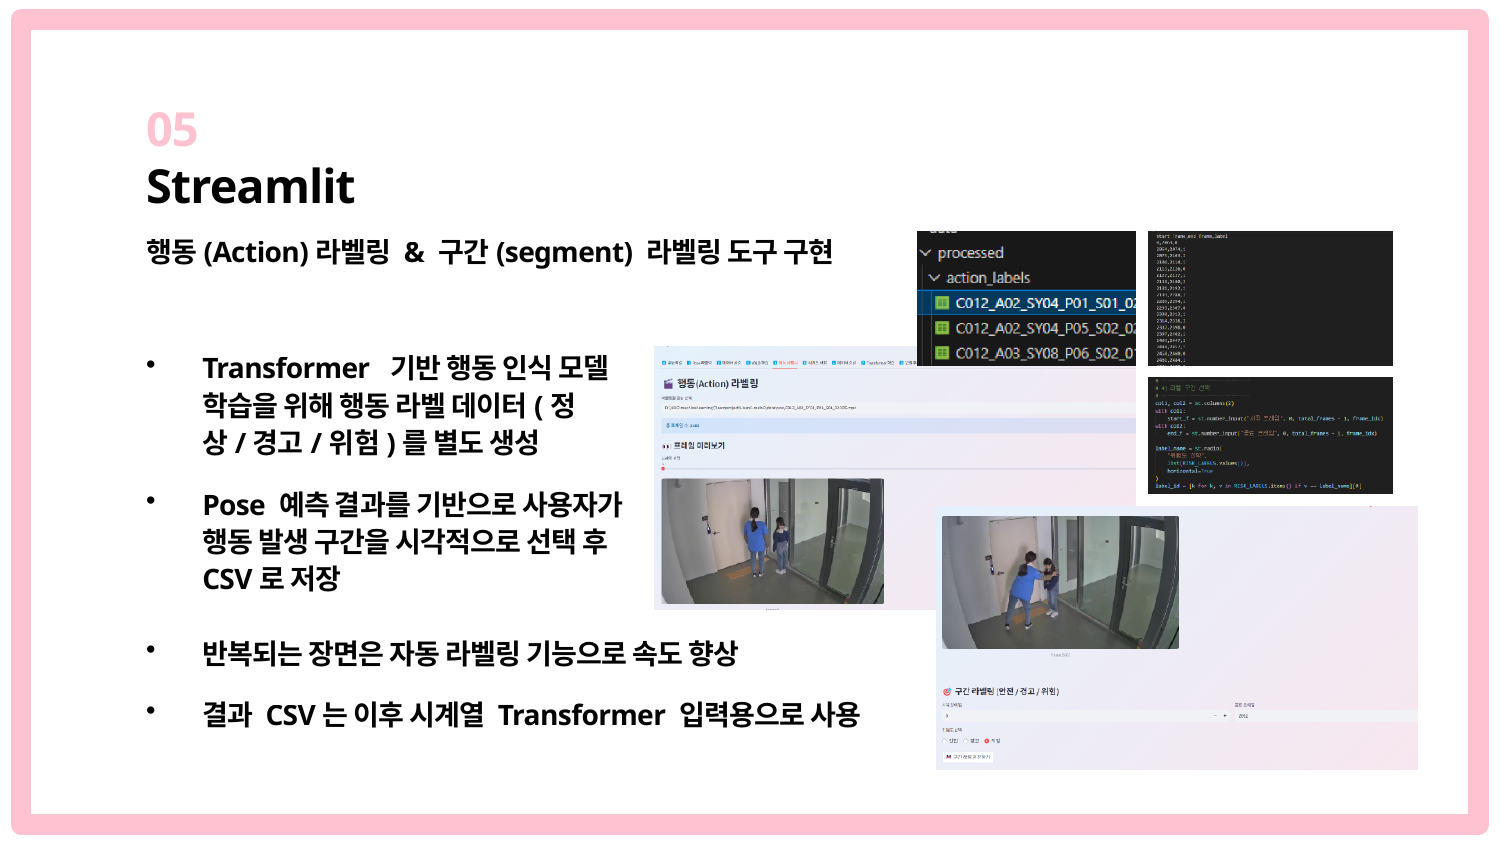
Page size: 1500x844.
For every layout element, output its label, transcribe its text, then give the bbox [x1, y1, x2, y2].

picture [1148, 377, 1393, 494]
text_box 결과 CSV는 이후 시계열 Transformer 입력용으로 사용 [131, 693, 936, 732]
picture [654, 231, 1418, 770]
text_box Pose 예측 결과를 기반으로 사용자가 행동 발생 구간을 시각적으로 선택 후 CSV로 저장 [131, 482, 654, 596]
text_box 반복되는 장면은 자동 라벨링 기능으로 속도 향상 [131, 632, 831, 671]
picture [1148, 231, 1393, 366]
text_box 05 [131, 99, 542, 156]
text_box 행동(Action)라벨링 & 구간(segment) 라벨링 도구 구현 [131, 231, 917, 269]
text_box [21, 19, 1479, 825]
text_box Streamlit [131, 156, 542, 213]
text_box Transformer 기반 행동 인식 모델 학습을 위해 행동 라벨 데이터(정상/경고/위험)를 별도 생성 [131, 346, 654, 460]
